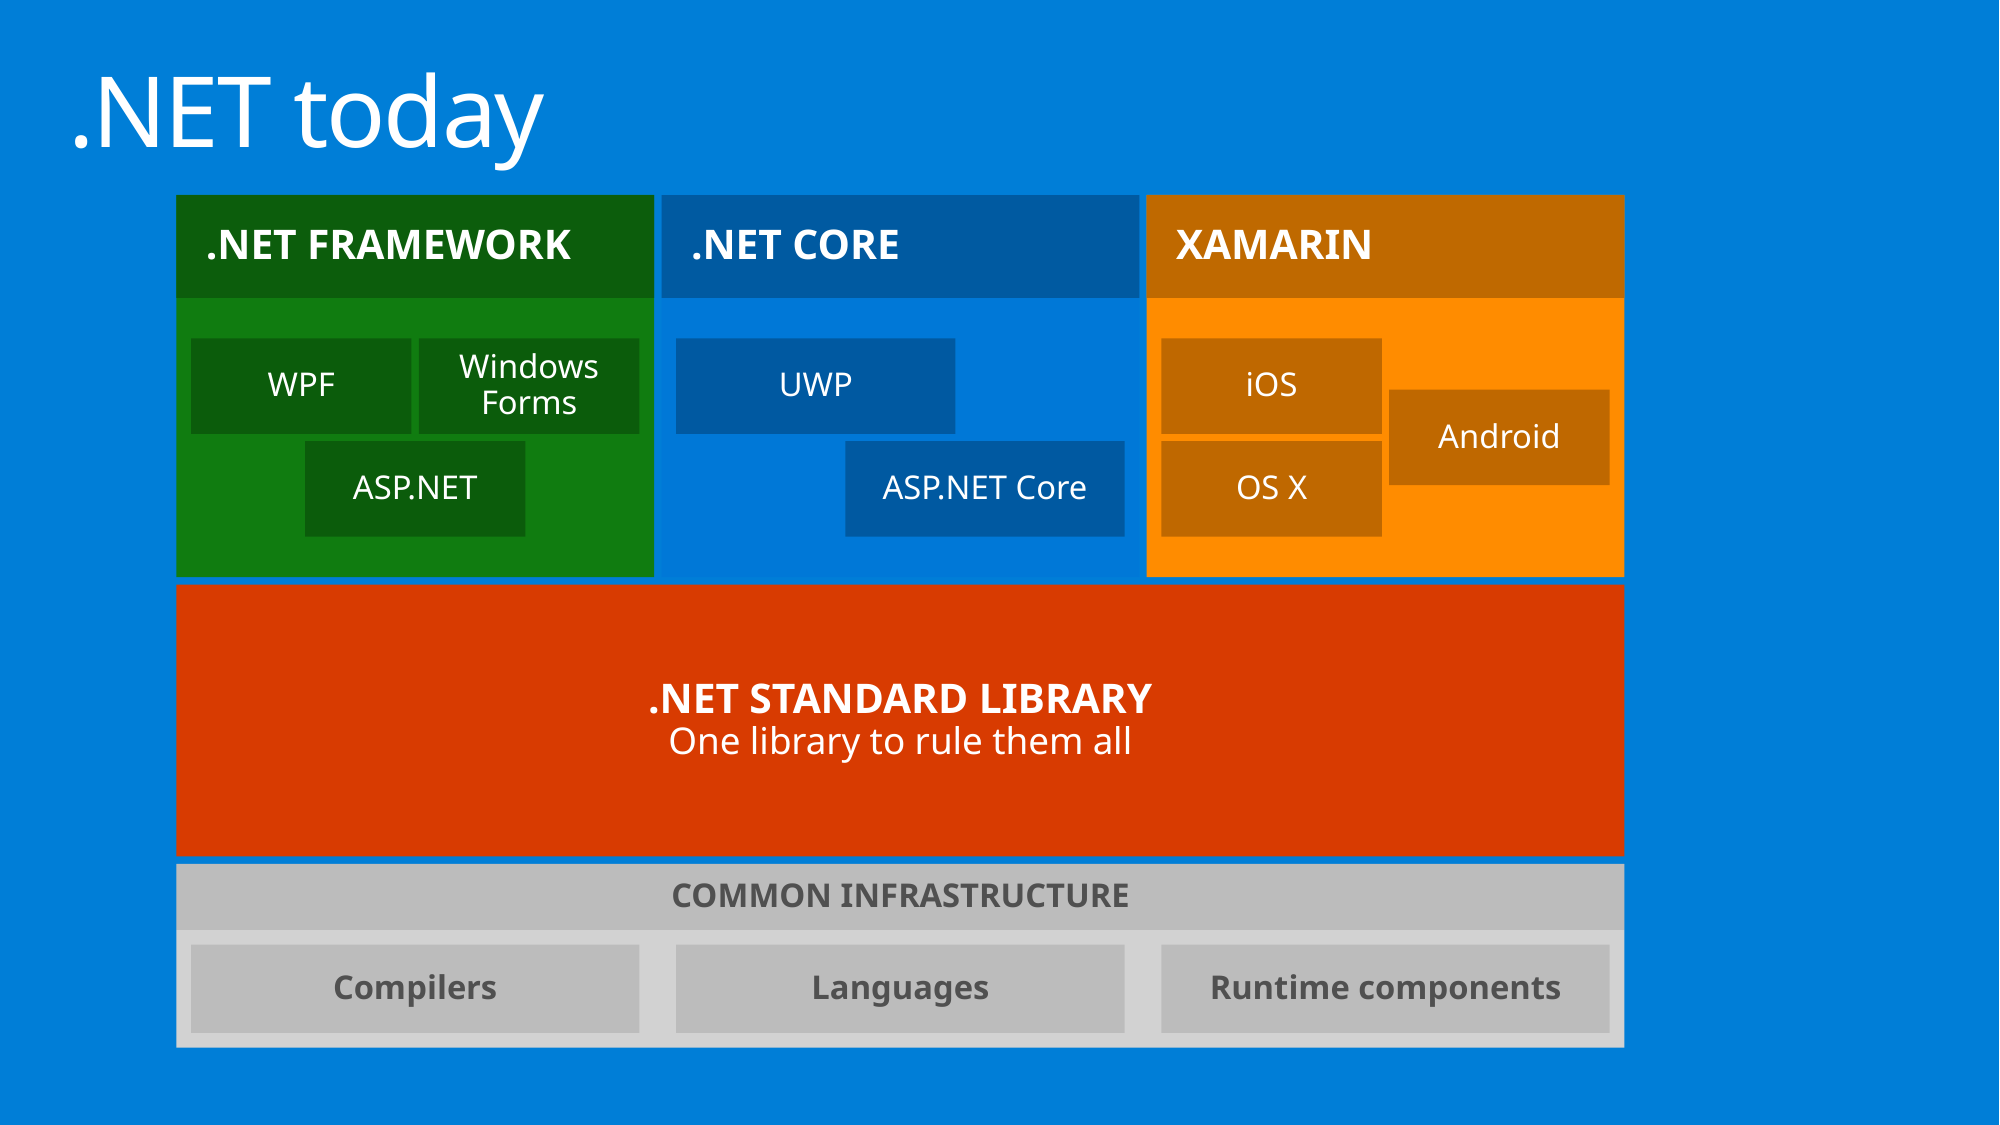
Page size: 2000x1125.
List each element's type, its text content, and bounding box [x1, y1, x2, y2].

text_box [176, 863, 1625, 1048]
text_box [1146, 194, 1625, 578]
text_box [176, 194, 655, 578]
text_box .NET STANDARD LIBRARY One library to rule them all [176, 584, 1625, 857]
title .NET today [44, 47, 1956, 196]
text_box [661, 194, 1140, 578]
